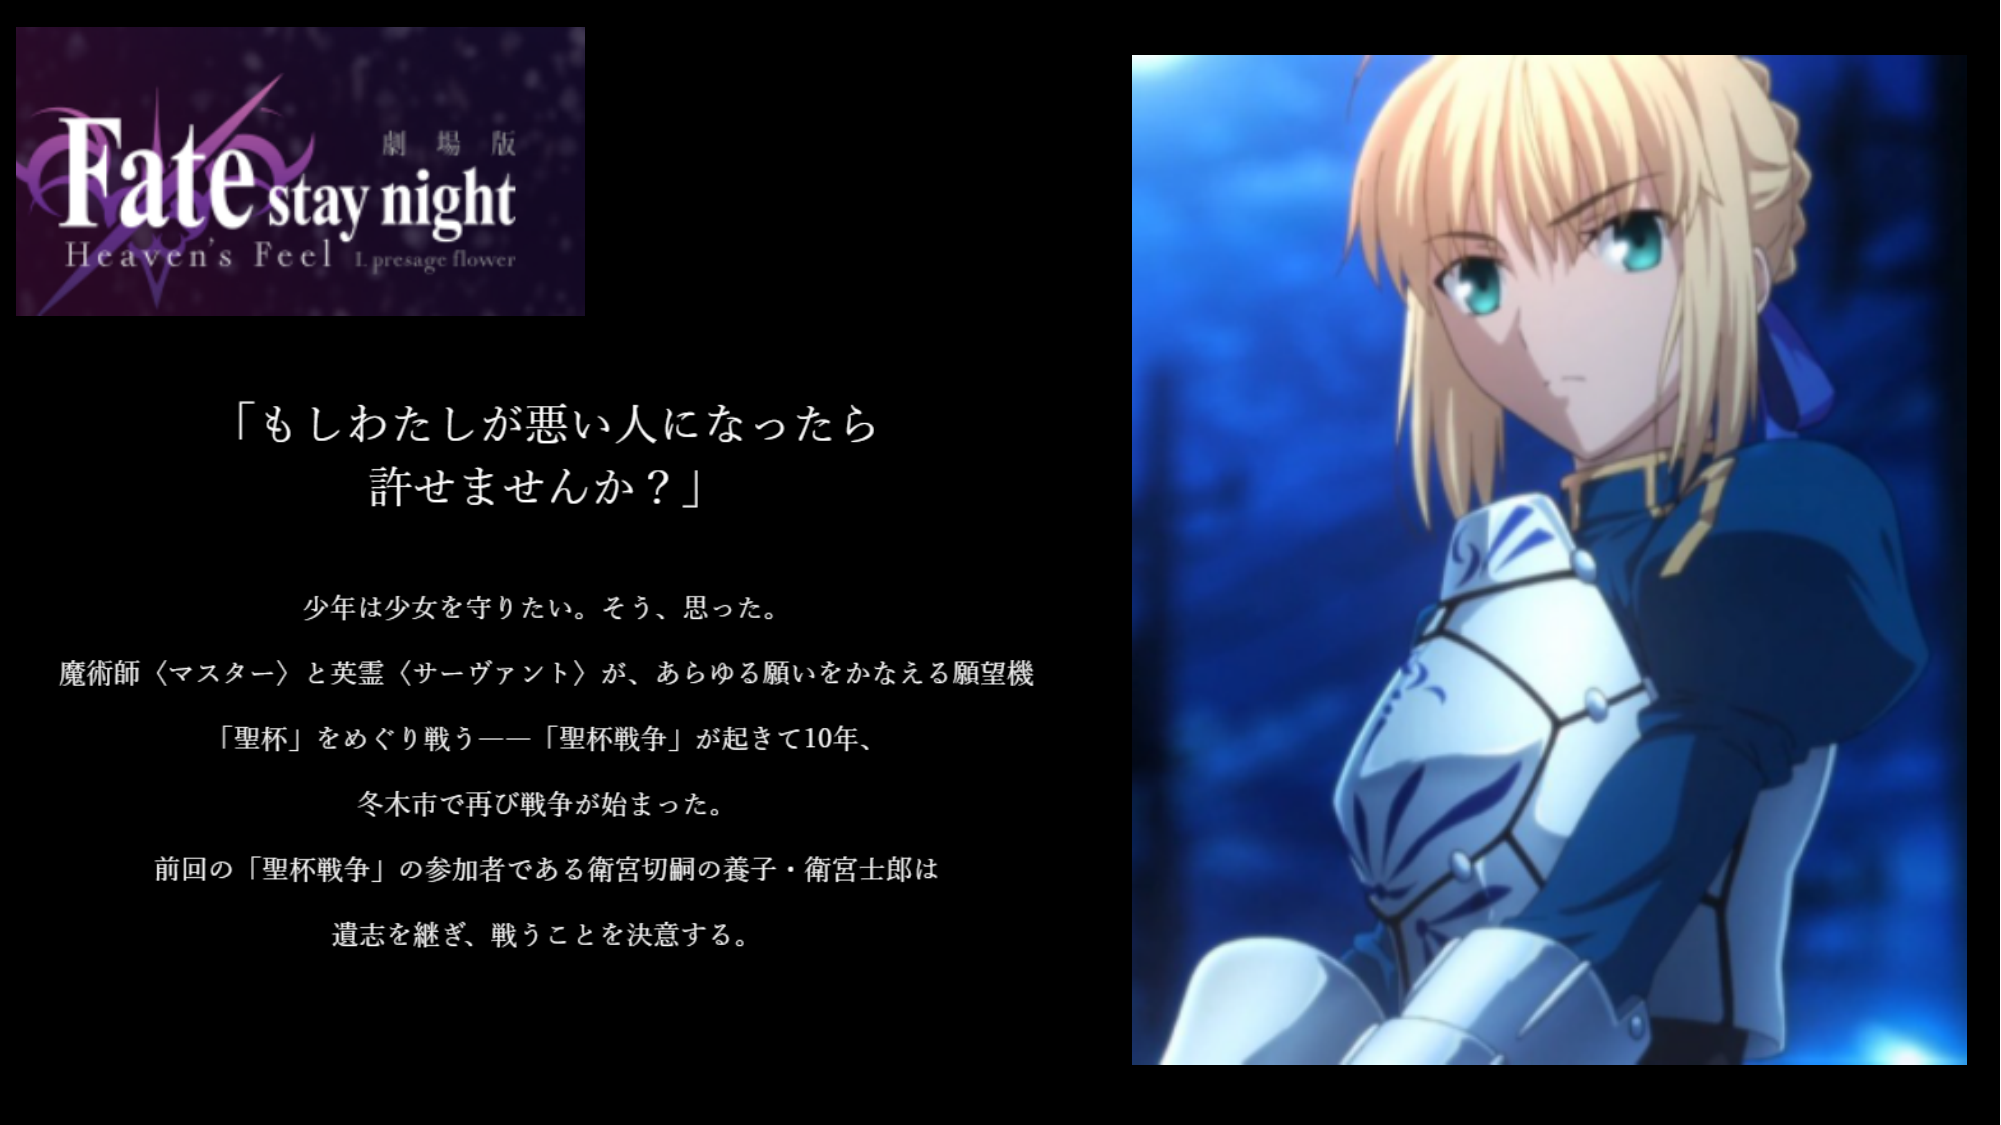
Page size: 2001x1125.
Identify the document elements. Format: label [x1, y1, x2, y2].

picture [16, 27, 585, 316]
picture [1132, 55, 1967, 1065]
picture [9, 364, 1059, 954]
